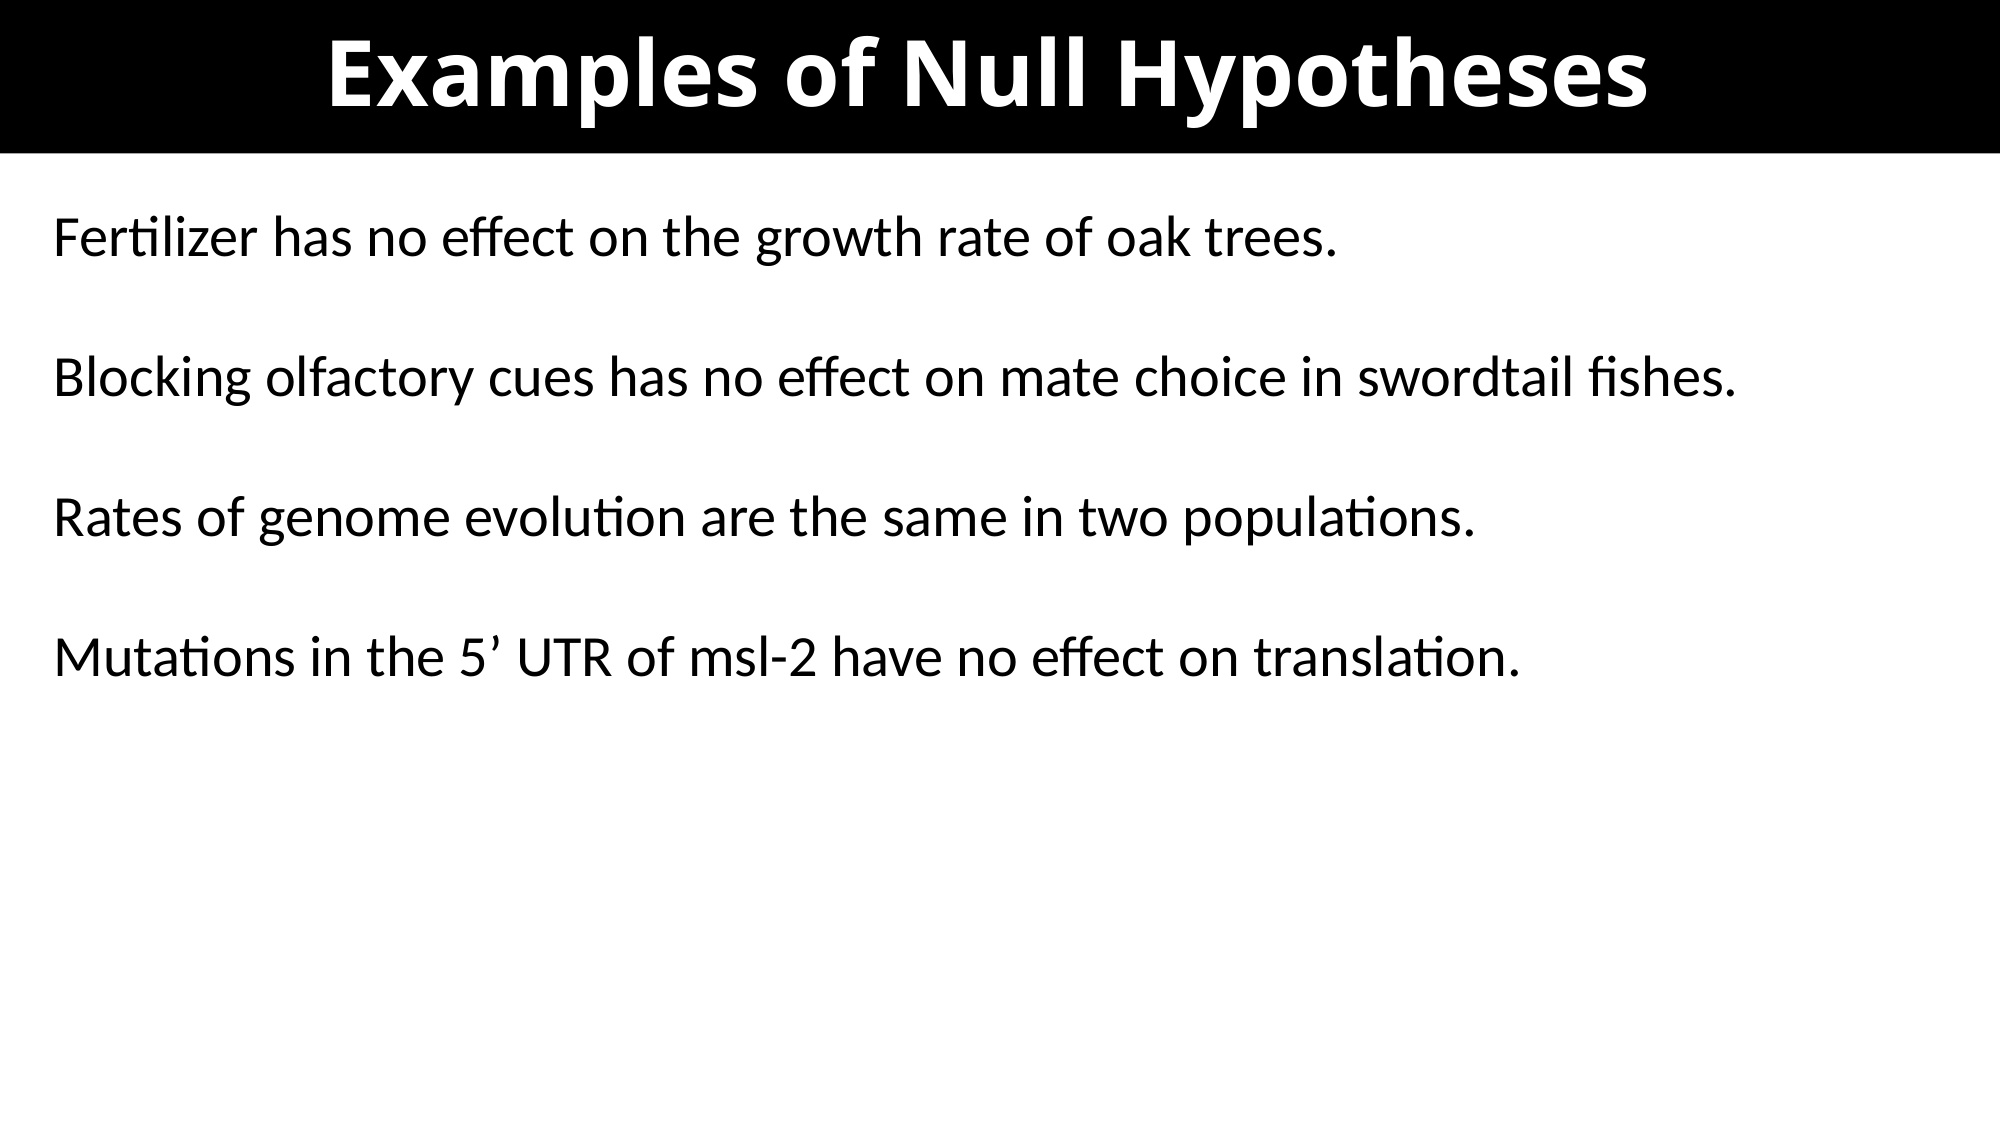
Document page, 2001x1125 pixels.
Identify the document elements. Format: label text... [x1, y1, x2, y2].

text_box Fertilizer has no effect on the growth rate of oak trees. Blocking olfactory cues has no effect on mate choice in swordtail fishes. Rates of genome evolution are the same in two populations. Mutations in the 5’ UTR of msl-2 have no effect on translation. [38, 190, 1973, 836]
title Examples of Null Hypotheses [0, 0, 2000, 154]
